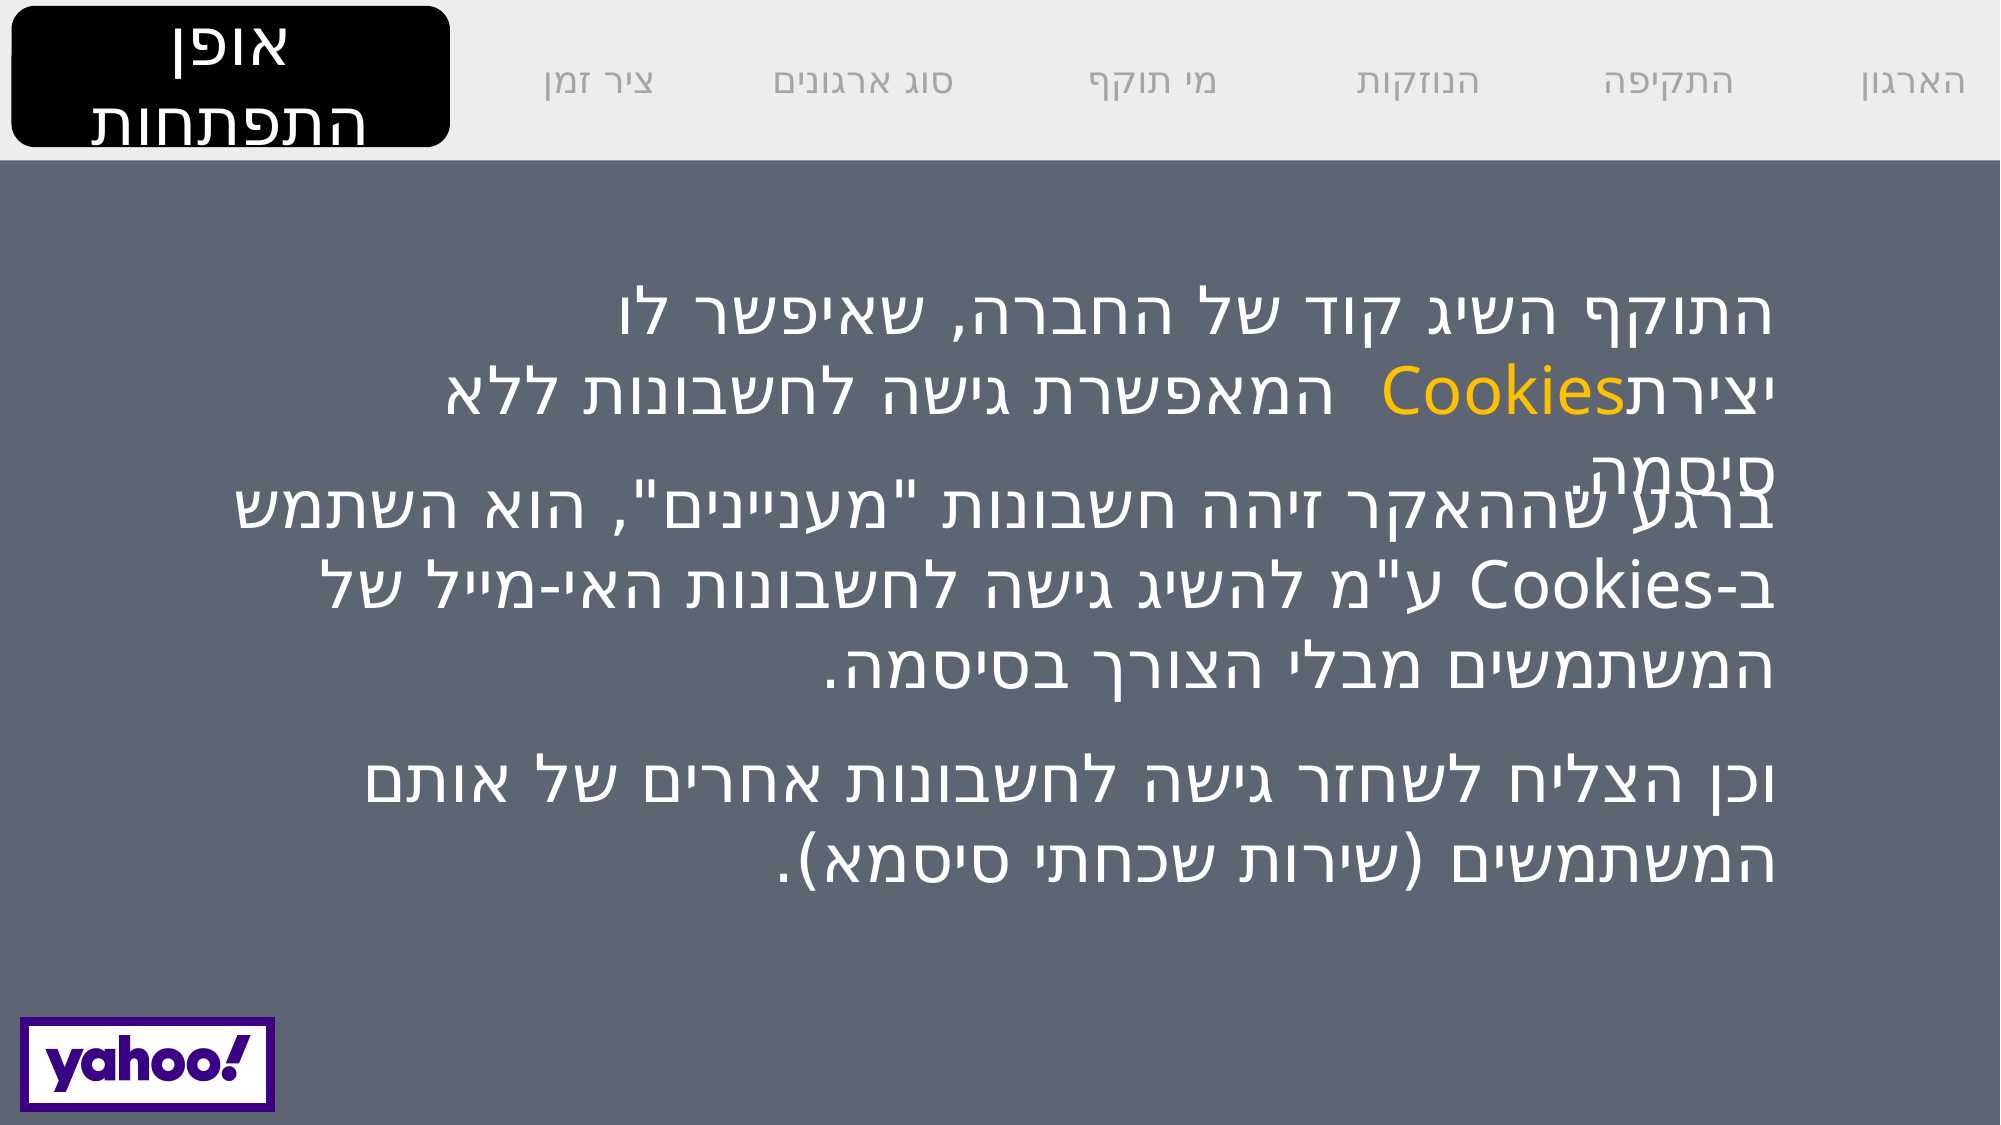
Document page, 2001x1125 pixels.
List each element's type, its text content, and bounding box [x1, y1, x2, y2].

text_box התוקף השיג קוד של החברה, שאיפשר לו יצירתCookies המאפשרת גישה לחשבונות ללא סיסמה. [207, 260, 1793, 516]
text_box [450, 0, 2000, 161]
text_box אופן התפתחות [11, 0, 450, 167]
text_box ציר זמן [526, 49, 672, 109]
text_box התקיפה [1587, 49, 1751, 109]
text_box [0, 0, 11, 161]
text_box ברגע שההאקר זיהה חשבונות "מעניינים", הוא השתמש ב-Cookies ע"מ להשיג גישה לחשבונות האי-מייל של המשתמשים מבלי הצורך בסיסמה. [156, 454, 1793, 709]
text_box הנוזקות [1327, 49, 1511, 109]
text_box מי תוקף [1054, 49, 1251, 109]
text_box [24, 1005, 271, 1122]
text_box סוג ארגונים [748, 49, 978, 109]
text_box וכן הצליח לשחזר גישה לחשבונות אחרים של אותם המשתמשים (שירות שכחתי סיסמא). [159, 728, 1796, 904]
text_box הארגון [1827, 49, 2000, 109]
